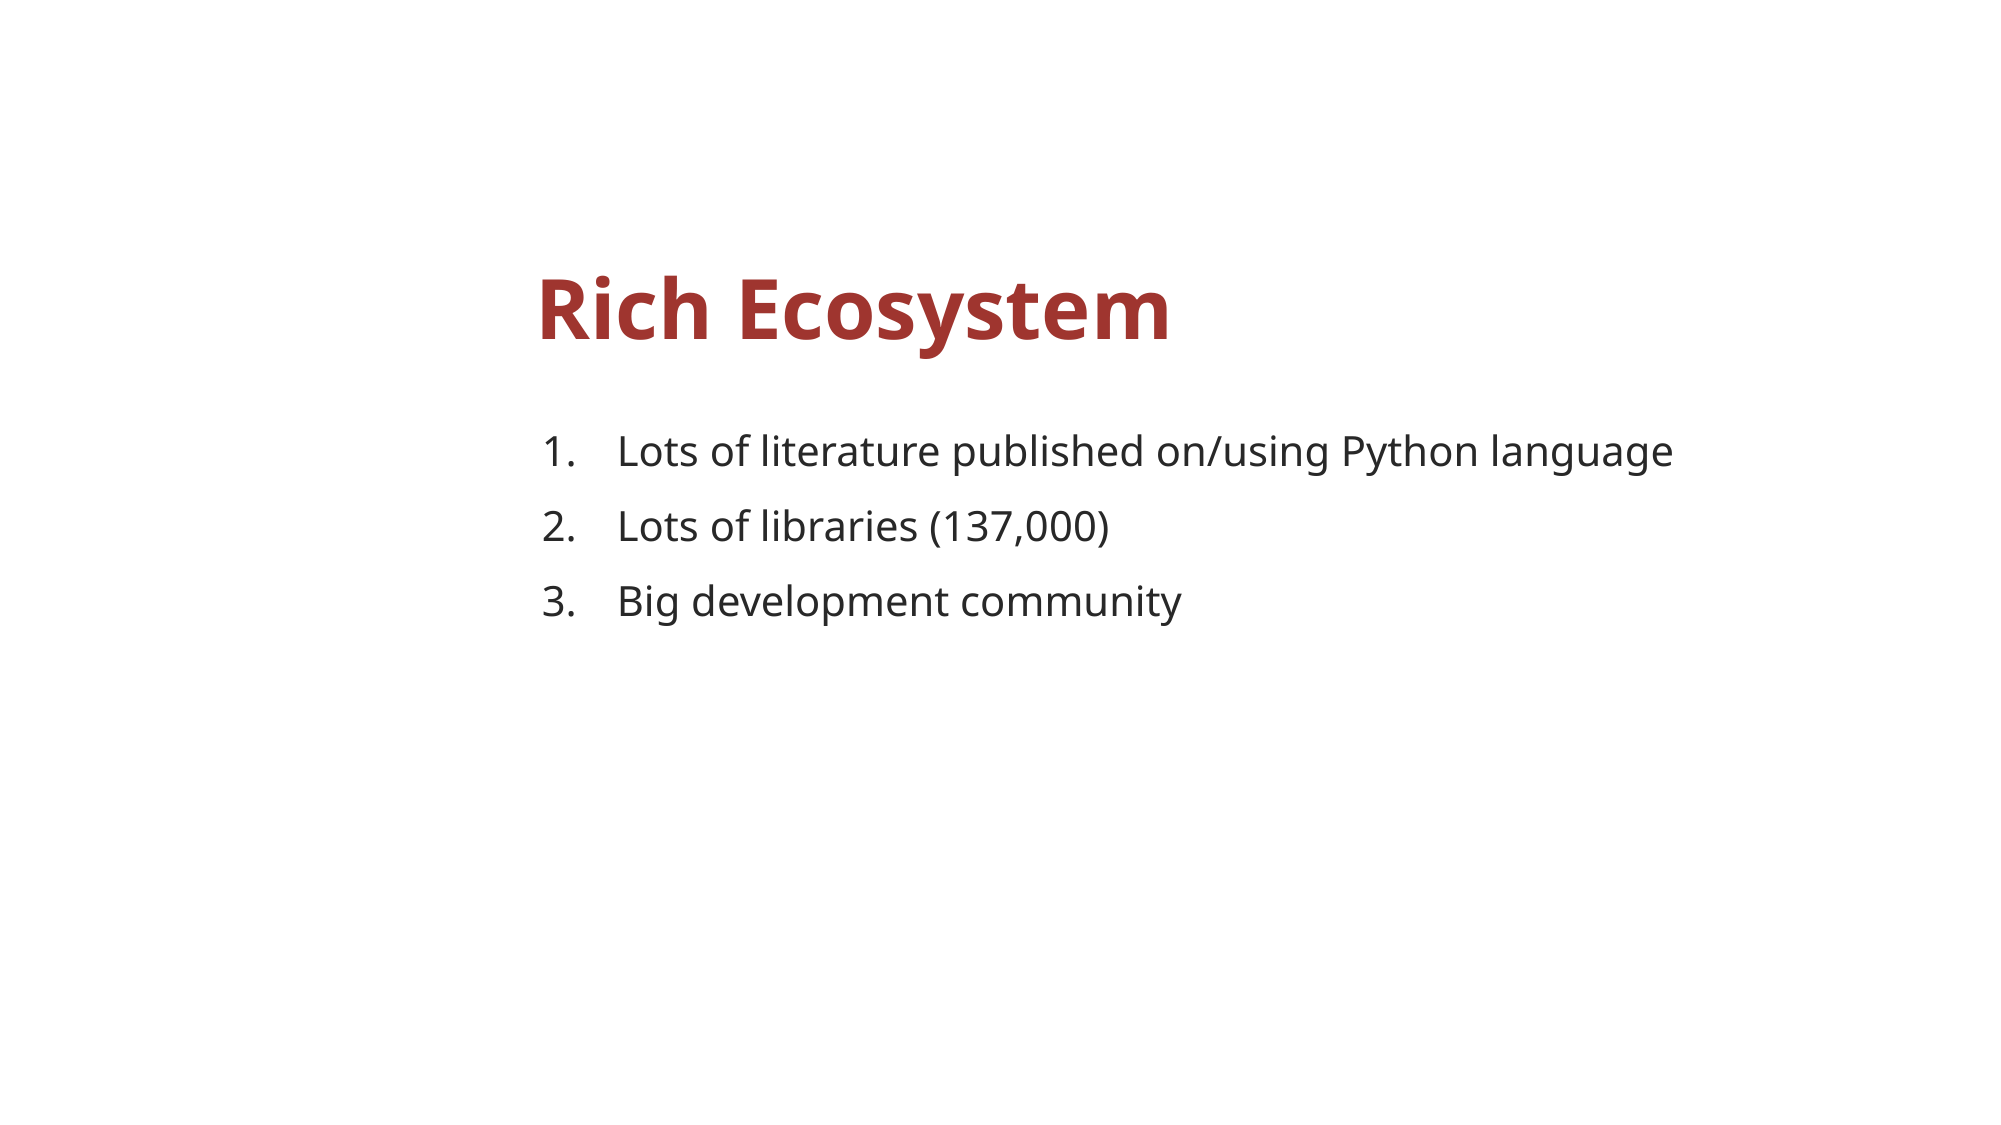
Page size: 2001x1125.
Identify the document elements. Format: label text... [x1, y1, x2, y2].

text_box Lots of literature published on/using Python language Lots of libraries (137,000) Big development community [527, 391, 1787, 632]
title Rich Ecosystem [67, 223, 1642, 365]
